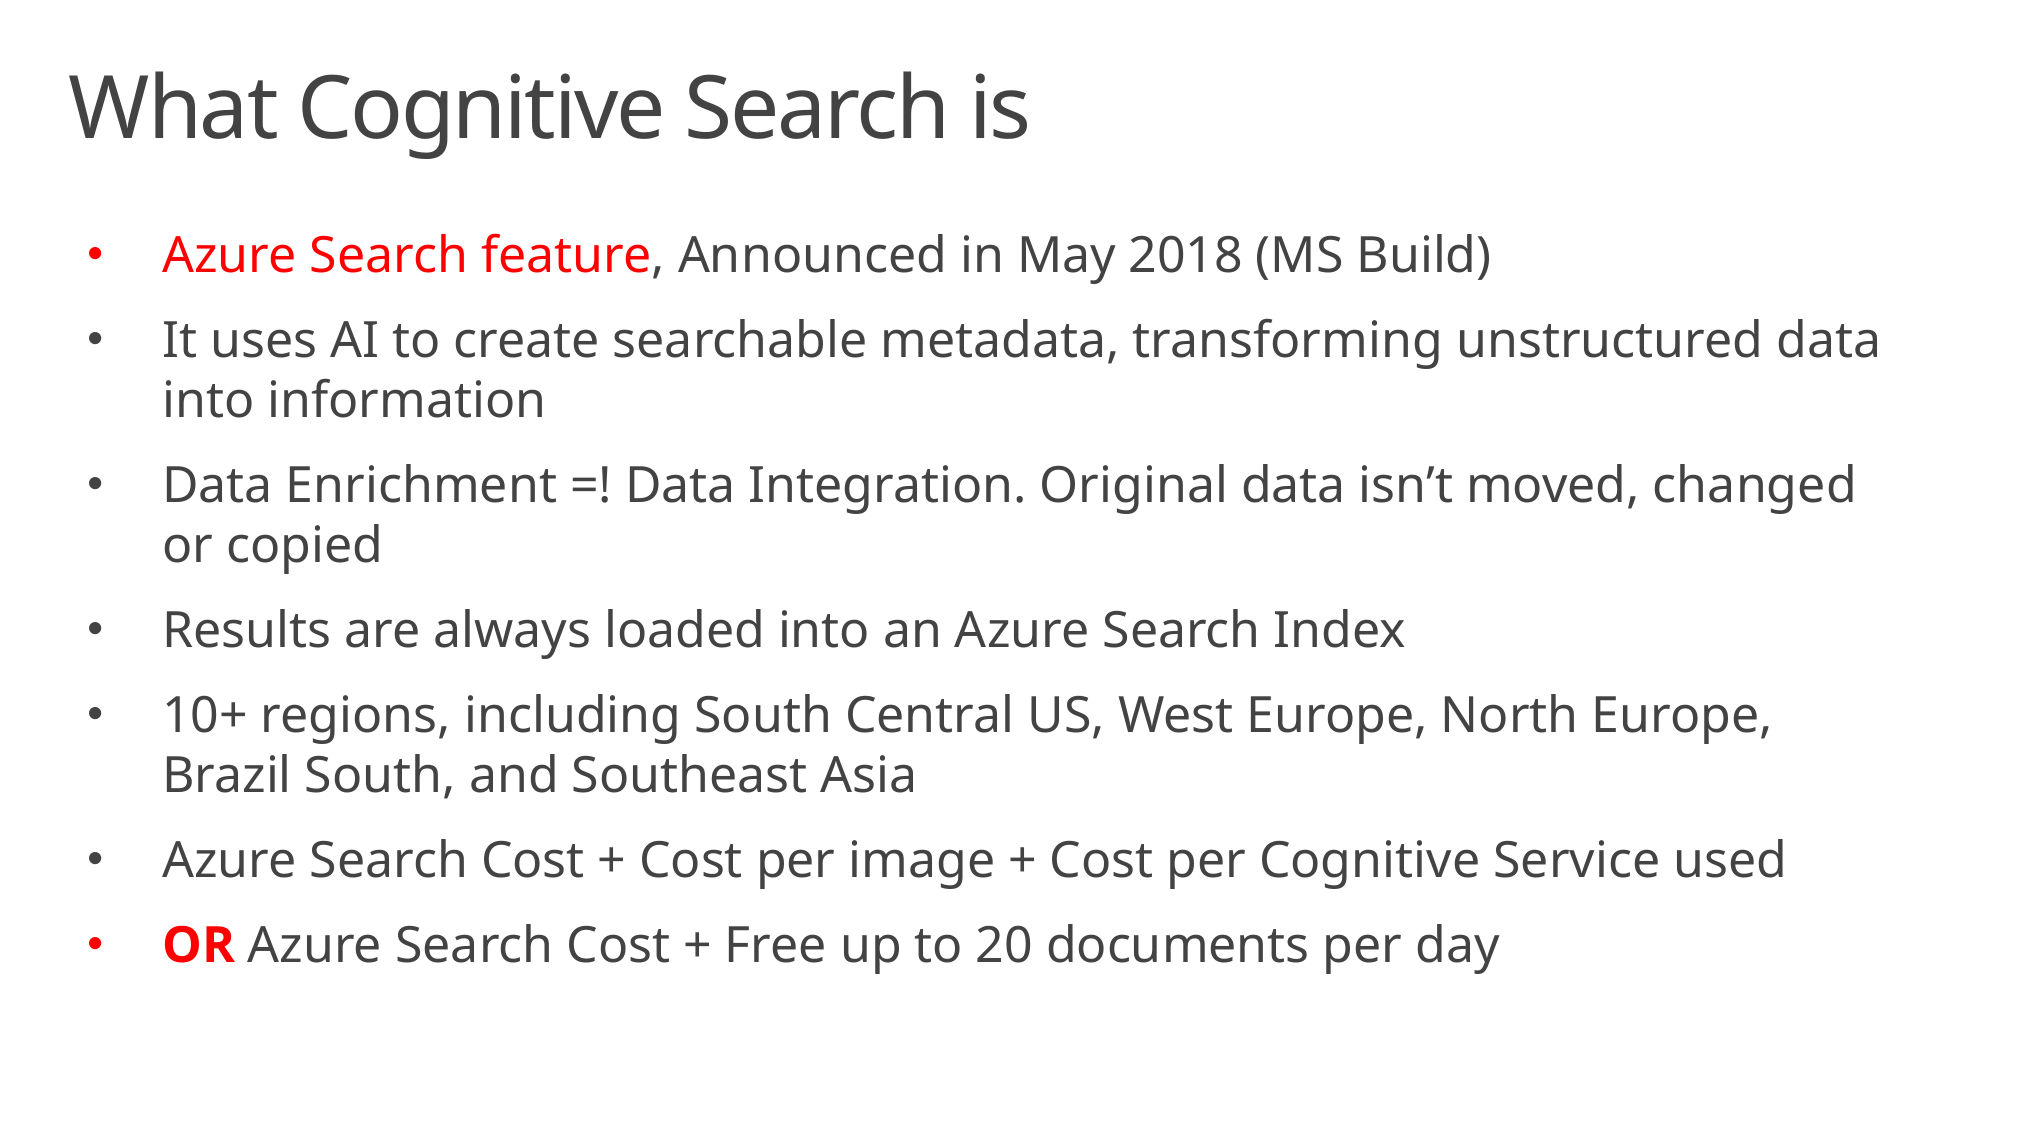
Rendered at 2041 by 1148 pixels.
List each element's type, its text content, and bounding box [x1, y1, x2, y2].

text_box Azure Search feature, Announced in May 2018 (MS Build) It uses AI to create searchable metadata, transforming unstructured data into information Data Enrichment =! Data Integration. Original data isn’t moved, changed or copied Results are always loaded into an Azure Search Index 10+ regions, including South Central US, West Europe, North Europe, Brazil South, and Southeast Asia Azure Search Cost + Cost per image + Cost per Cognitive Service used OR Azure Search Cost + Free up to 20 documents per day [57, 198, 1945, 997]
title What Cognitive Search is [45, 48, 1996, 199]
